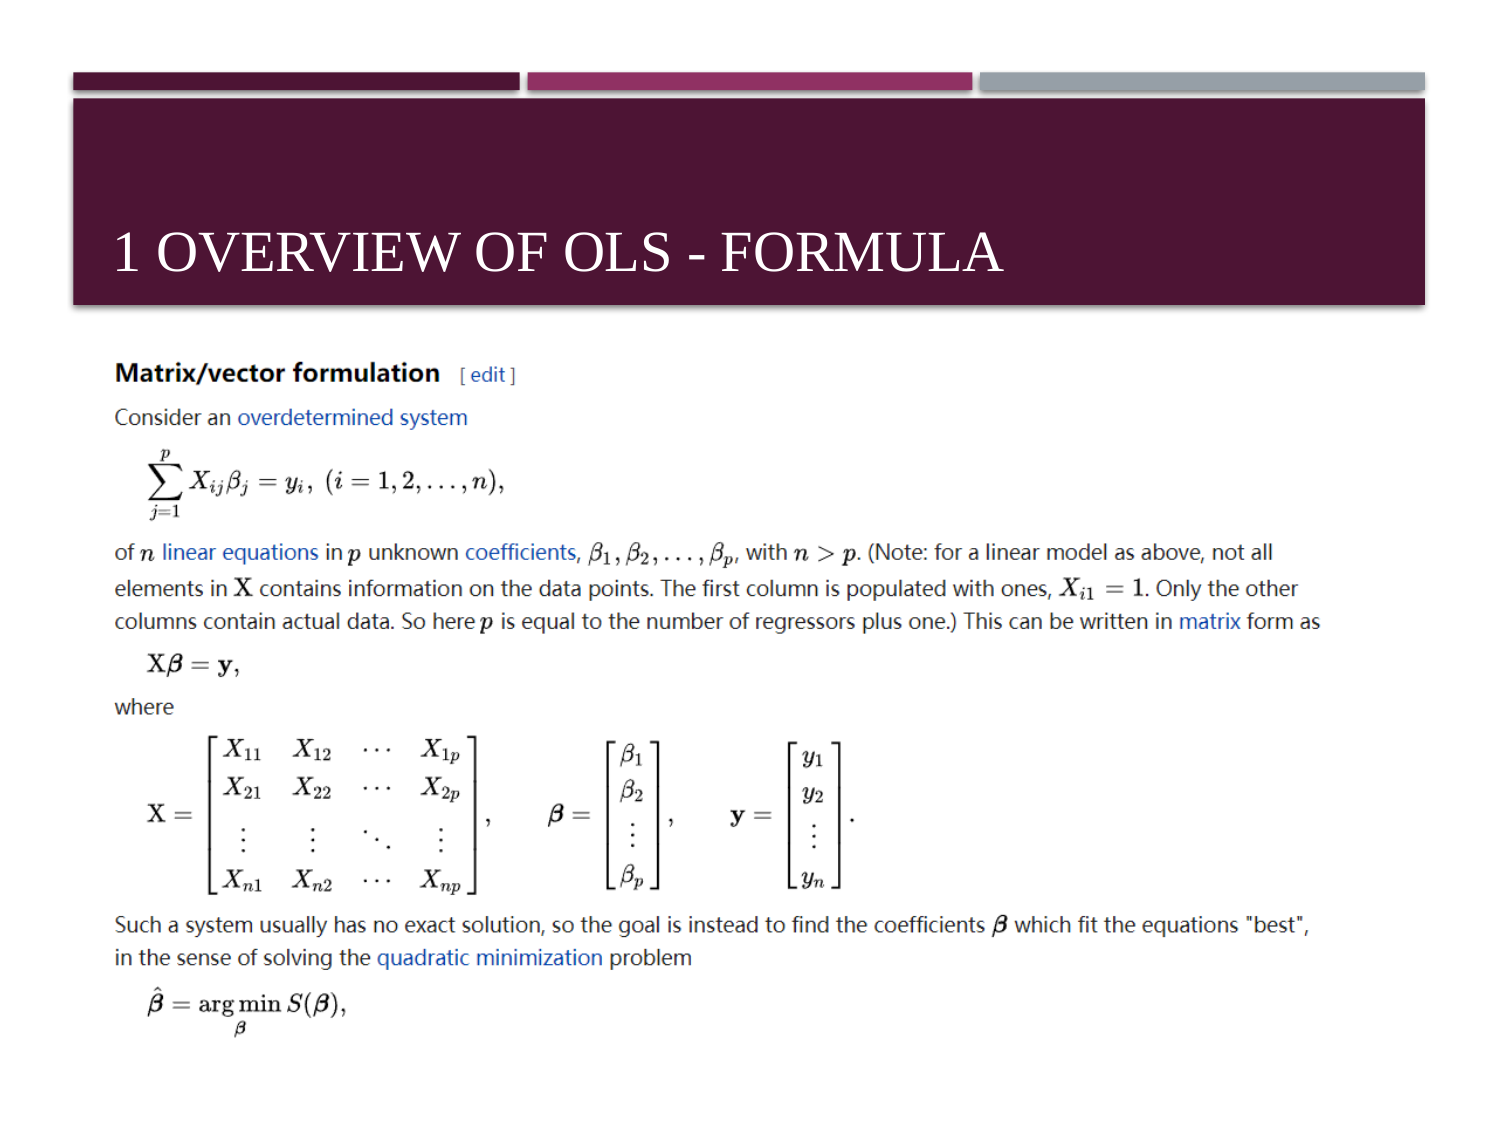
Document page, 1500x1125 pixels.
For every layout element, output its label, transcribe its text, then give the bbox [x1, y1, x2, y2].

title 1 overview of ols - Formula [95, 112, 1406, 291]
picture [93, 349, 1332, 1045]
